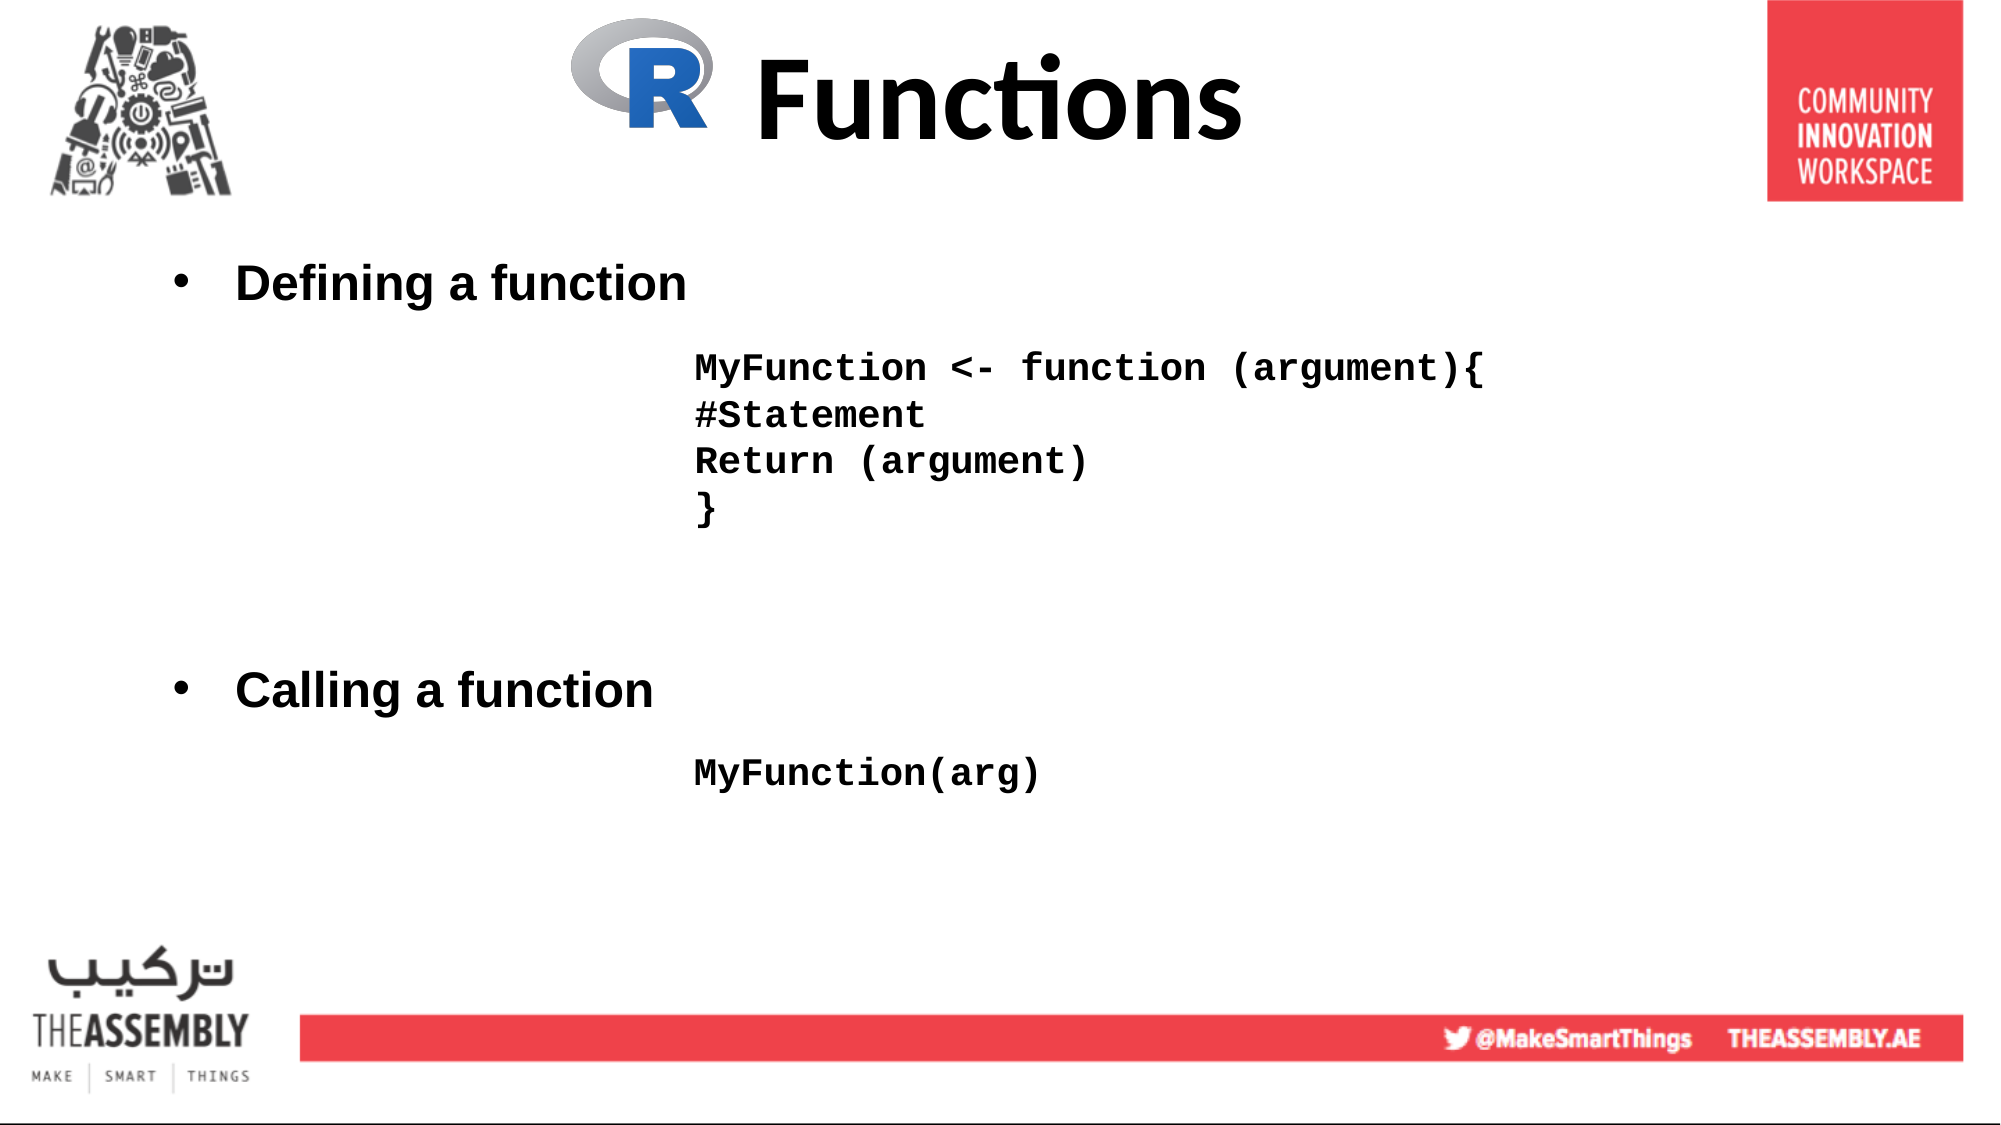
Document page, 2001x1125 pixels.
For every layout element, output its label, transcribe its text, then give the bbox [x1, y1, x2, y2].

text_box Functions [0, 0, 2000, 182]
text_box MyFunction <- function (argument){ #Statement Return (argument) } [674, 331, 1664, 585]
text_box [181, 181, 1844, 1009]
picture [571, 18, 713, 128]
text_box Defining a function [152, 240, 753, 321]
picture [0, 0, 2001, 1125]
text_box MyFunction(arg) [673, 736, 1274, 803]
text_box Calling a function [152, 647, 745, 728]
